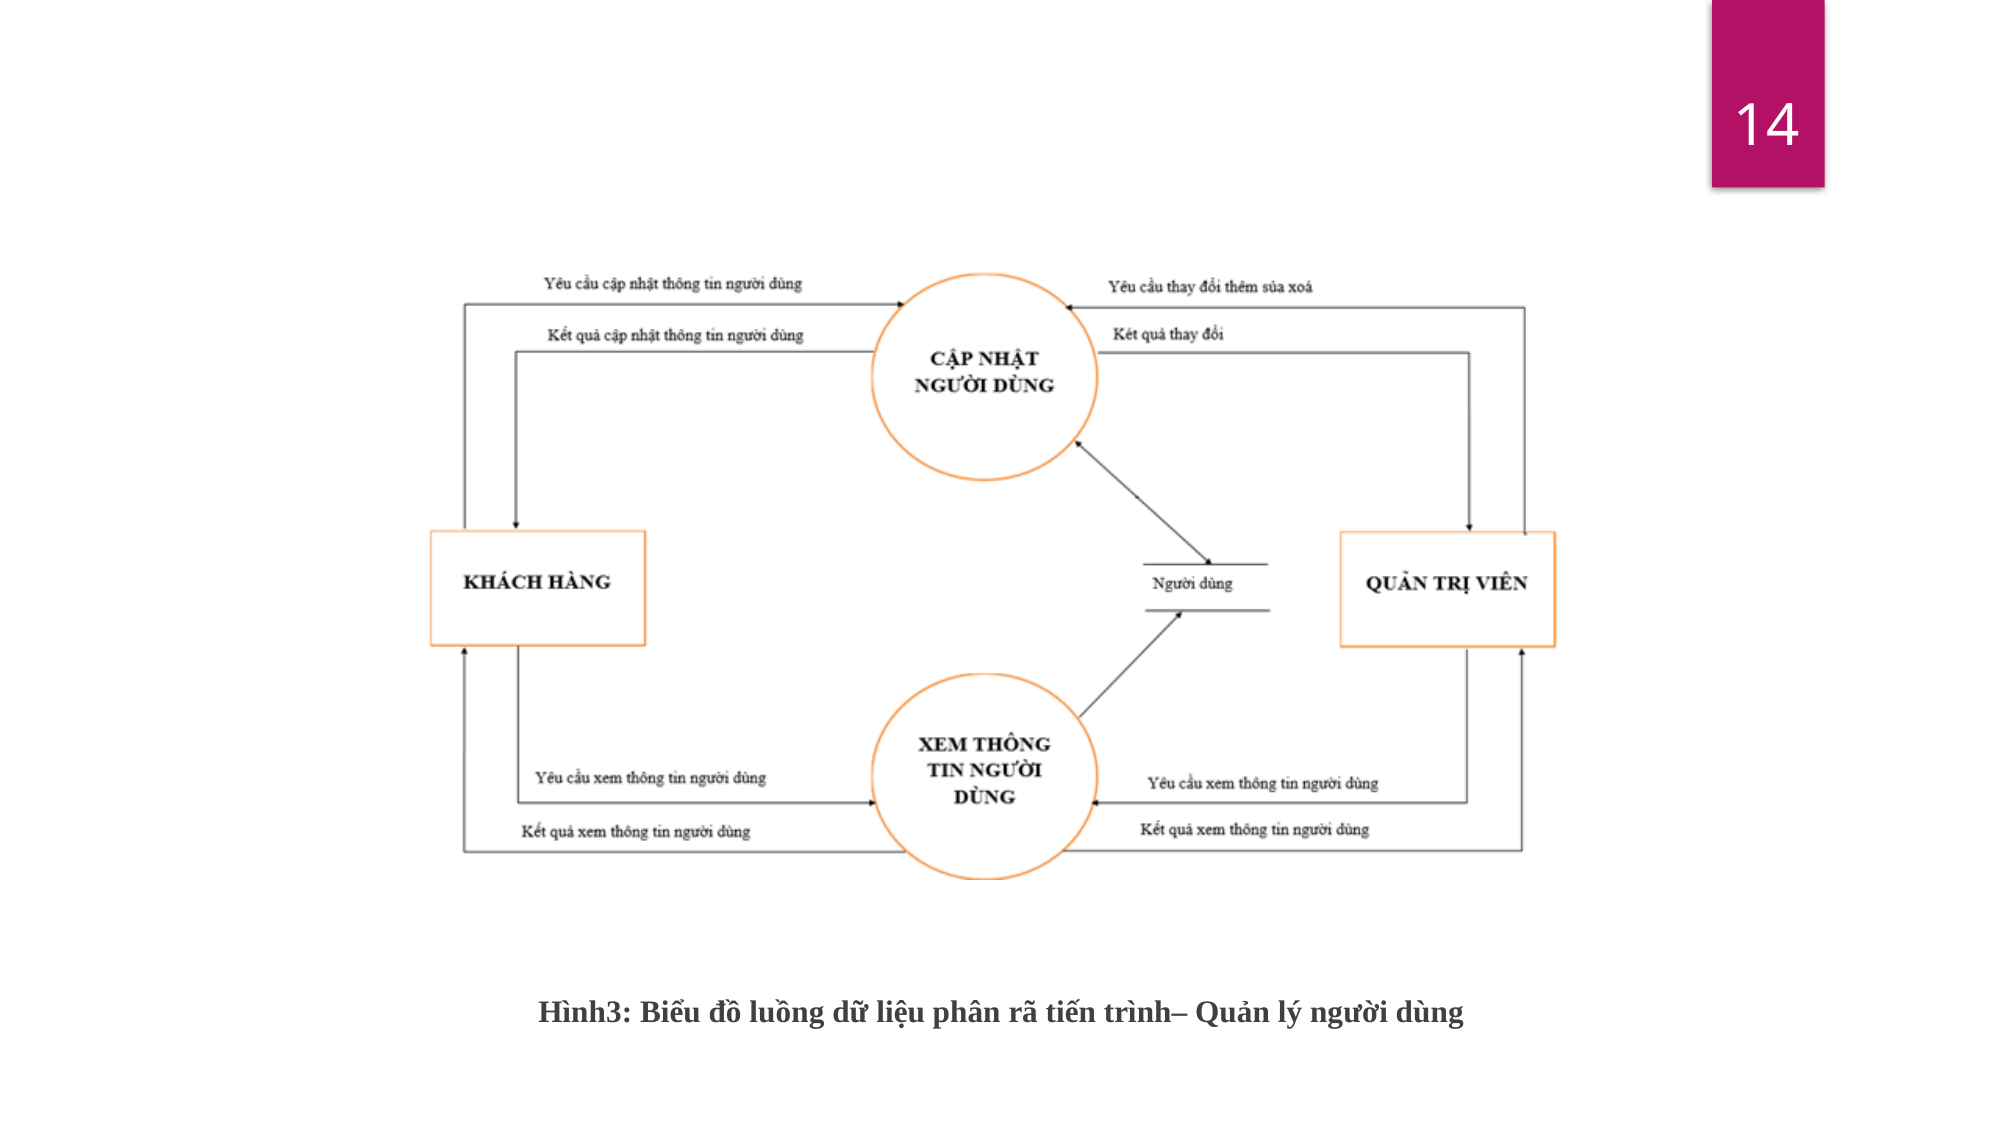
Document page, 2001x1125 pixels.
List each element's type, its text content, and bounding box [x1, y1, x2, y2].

picture [409, 244, 1590, 880]
slide_number 14 [1698, 48, 1836, 175]
text_box Hình3: Biểu đồ luồng dữ liệu phân rã tiến trình– Quản lý người dùng [448, 984, 1530, 1052]
